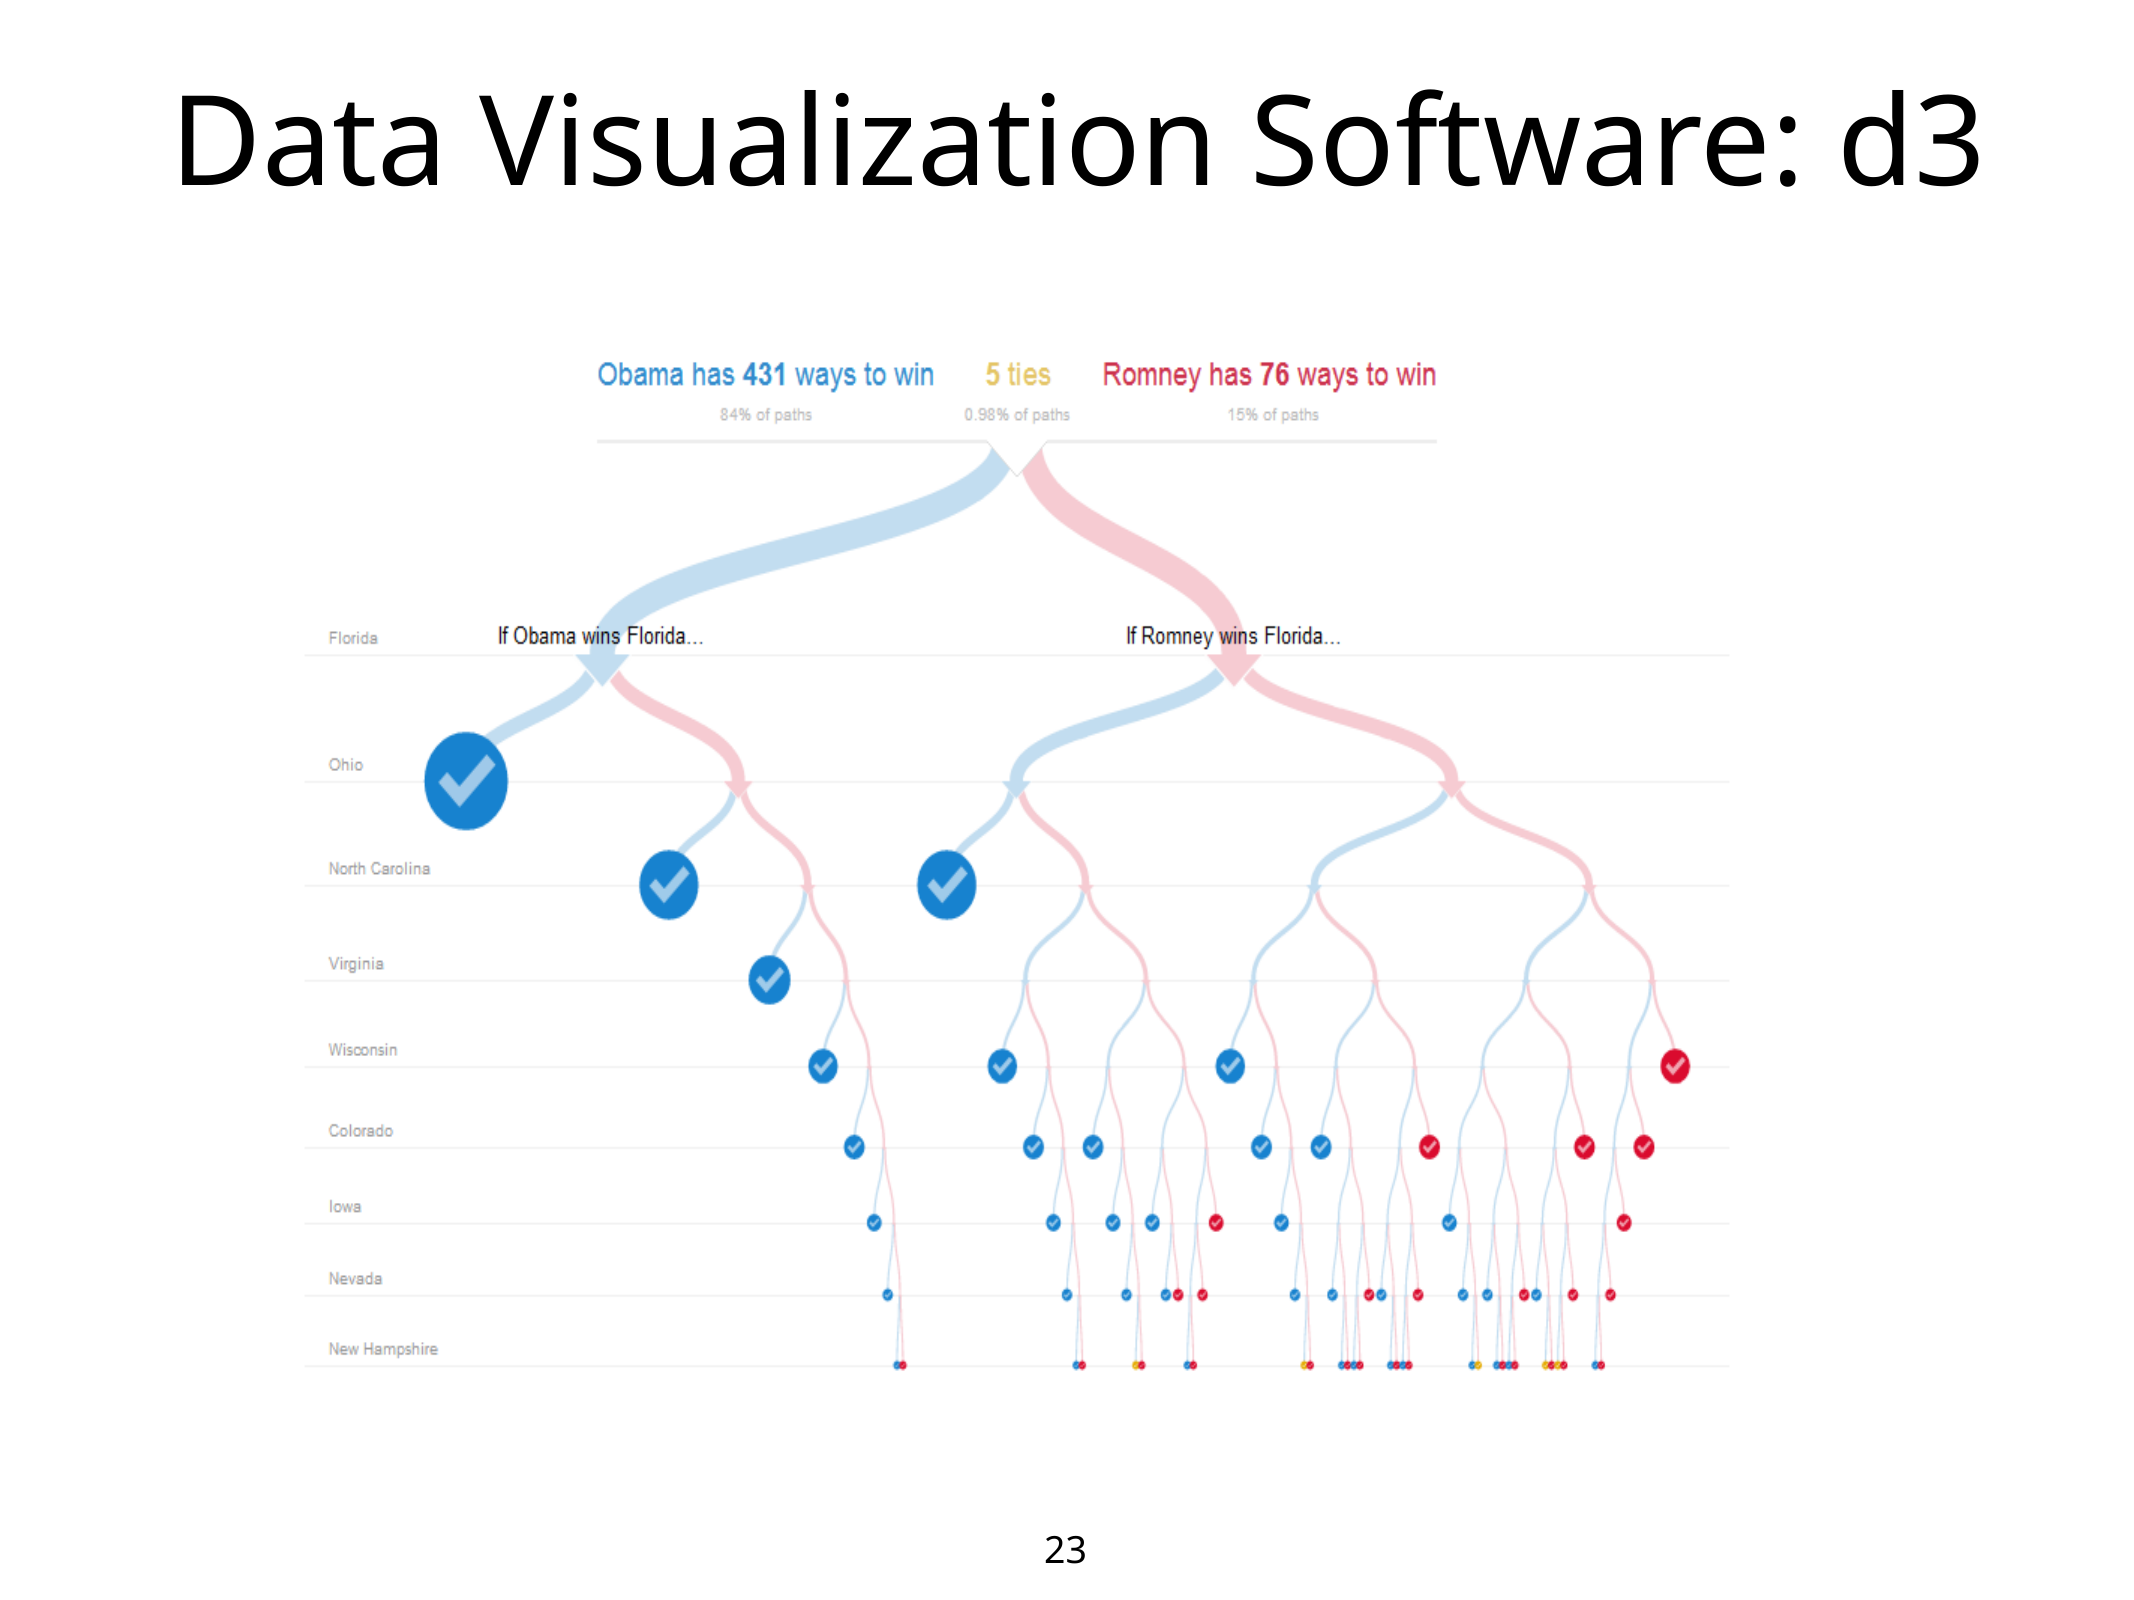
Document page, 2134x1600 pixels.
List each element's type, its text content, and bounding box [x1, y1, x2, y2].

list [144, 324, 1942, 1430]
text_box Data Visualization Software: d3 [0, 50, 2134, 219]
slide_number 23 [1034, 1517, 1097, 1581]
